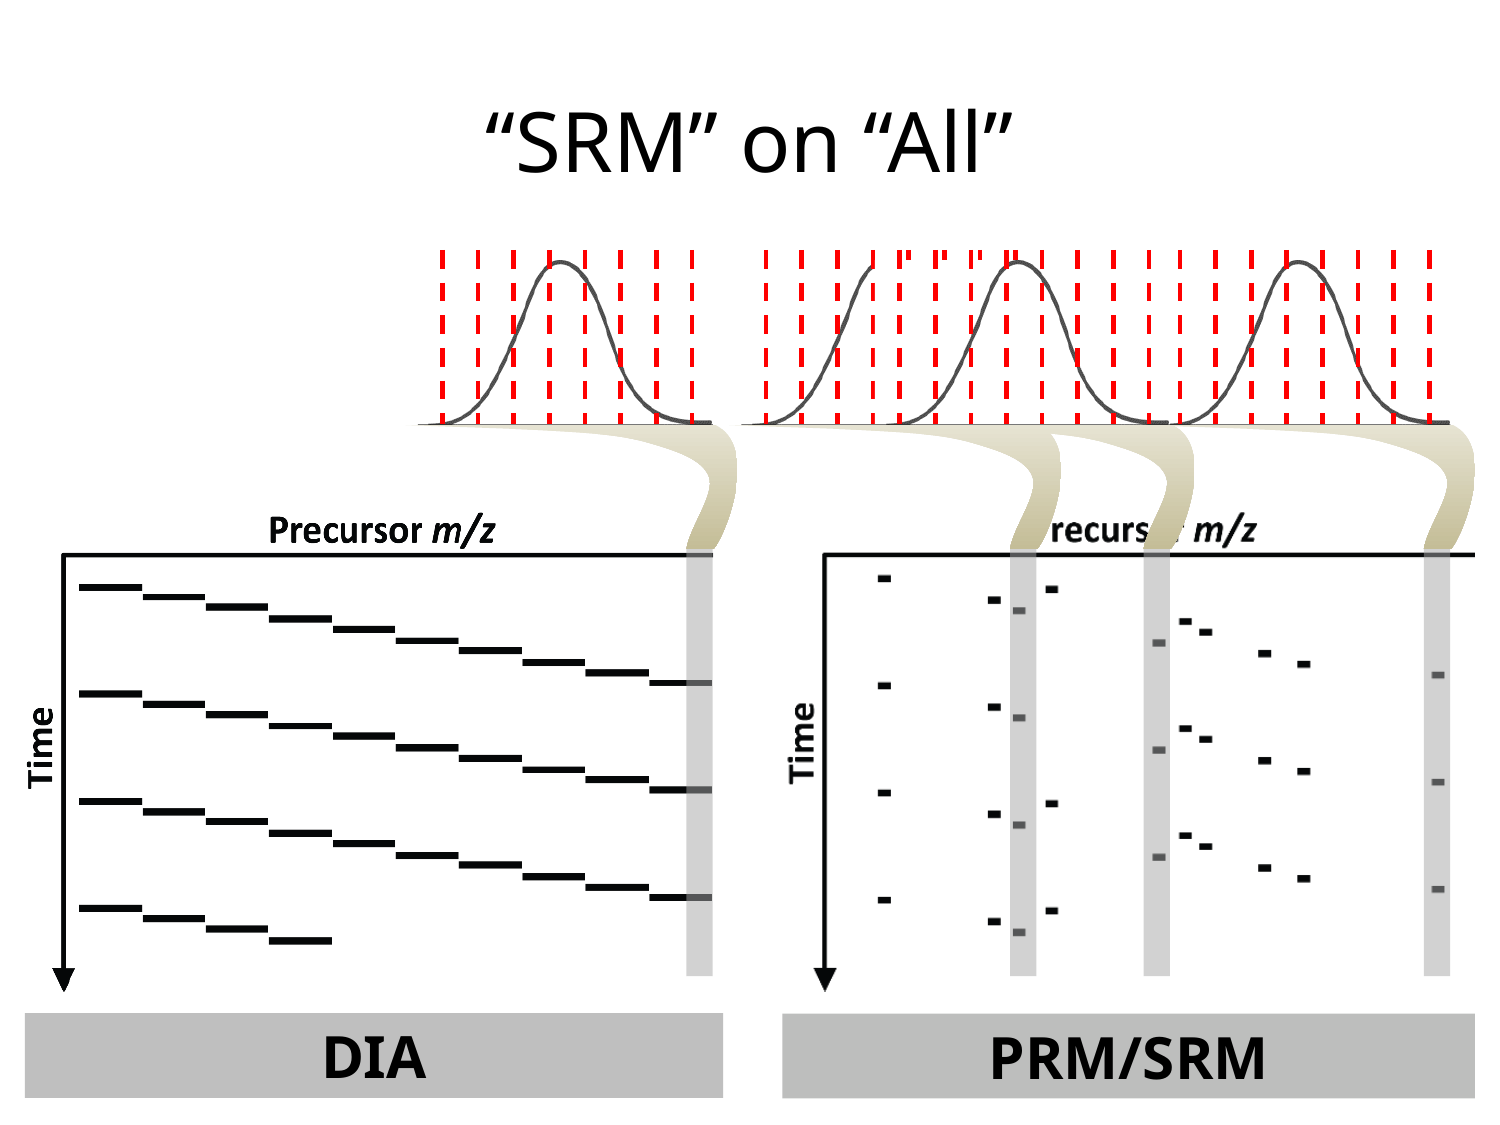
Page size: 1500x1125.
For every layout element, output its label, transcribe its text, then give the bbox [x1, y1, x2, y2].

picture [3, 509, 724, 992]
title “SRM” on “All” [75, 45, 1425, 233]
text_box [738, 249, 860, 977]
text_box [861, 249, 1195, 977]
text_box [1196, 249, 1476, 977]
picture [782, 977, 1476, 992]
text_box DIA [24, 1013, 724, 1098]
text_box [404, 249, 738, 977]
text_box PRM/SRM [782, 1013, 1475, 1099]
